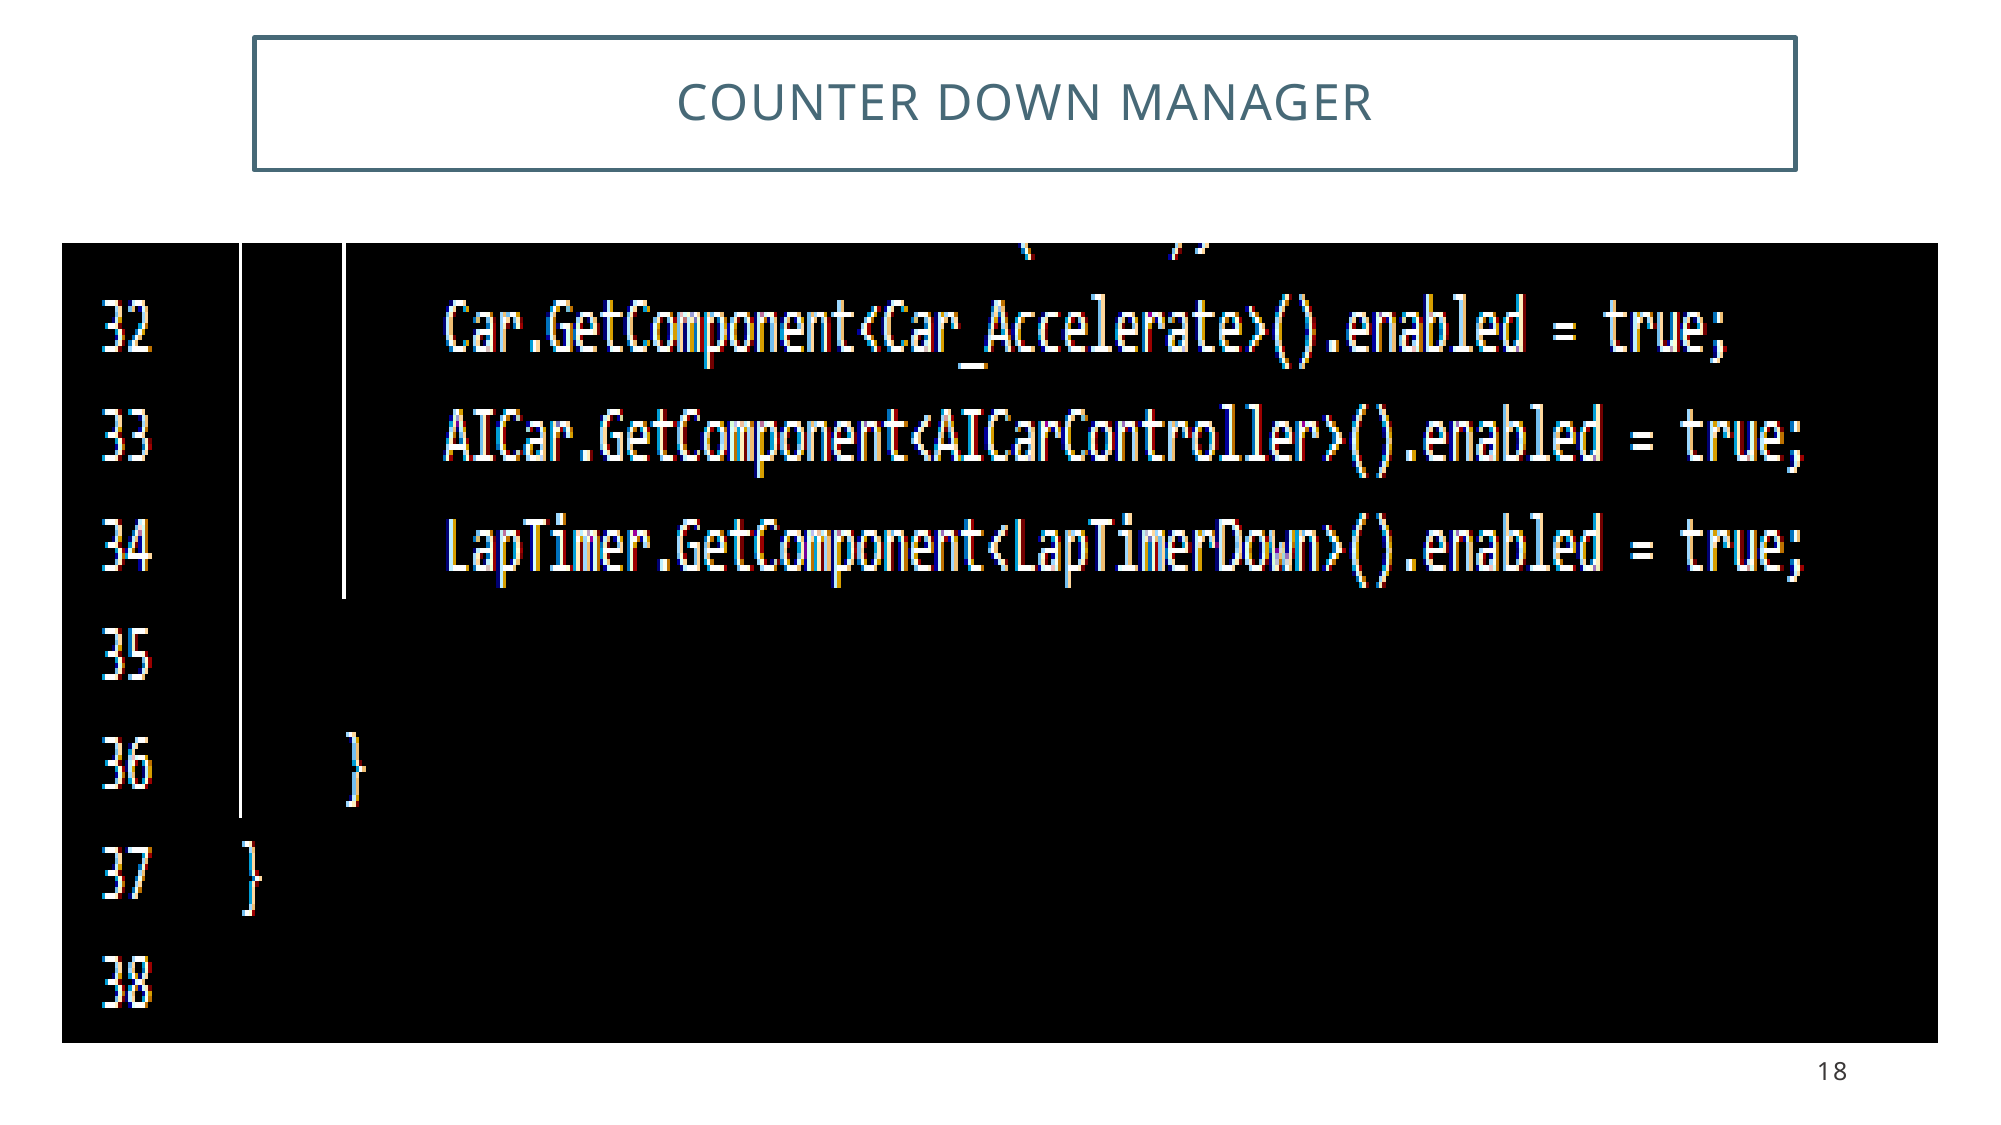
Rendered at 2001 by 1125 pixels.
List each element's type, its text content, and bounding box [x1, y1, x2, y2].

slide_number 18 [1412, 1043, 1863, 1103]
picture [62, 243, 1938, 1043]
title Counter Down Manager [252, 35, 1798, 172]
